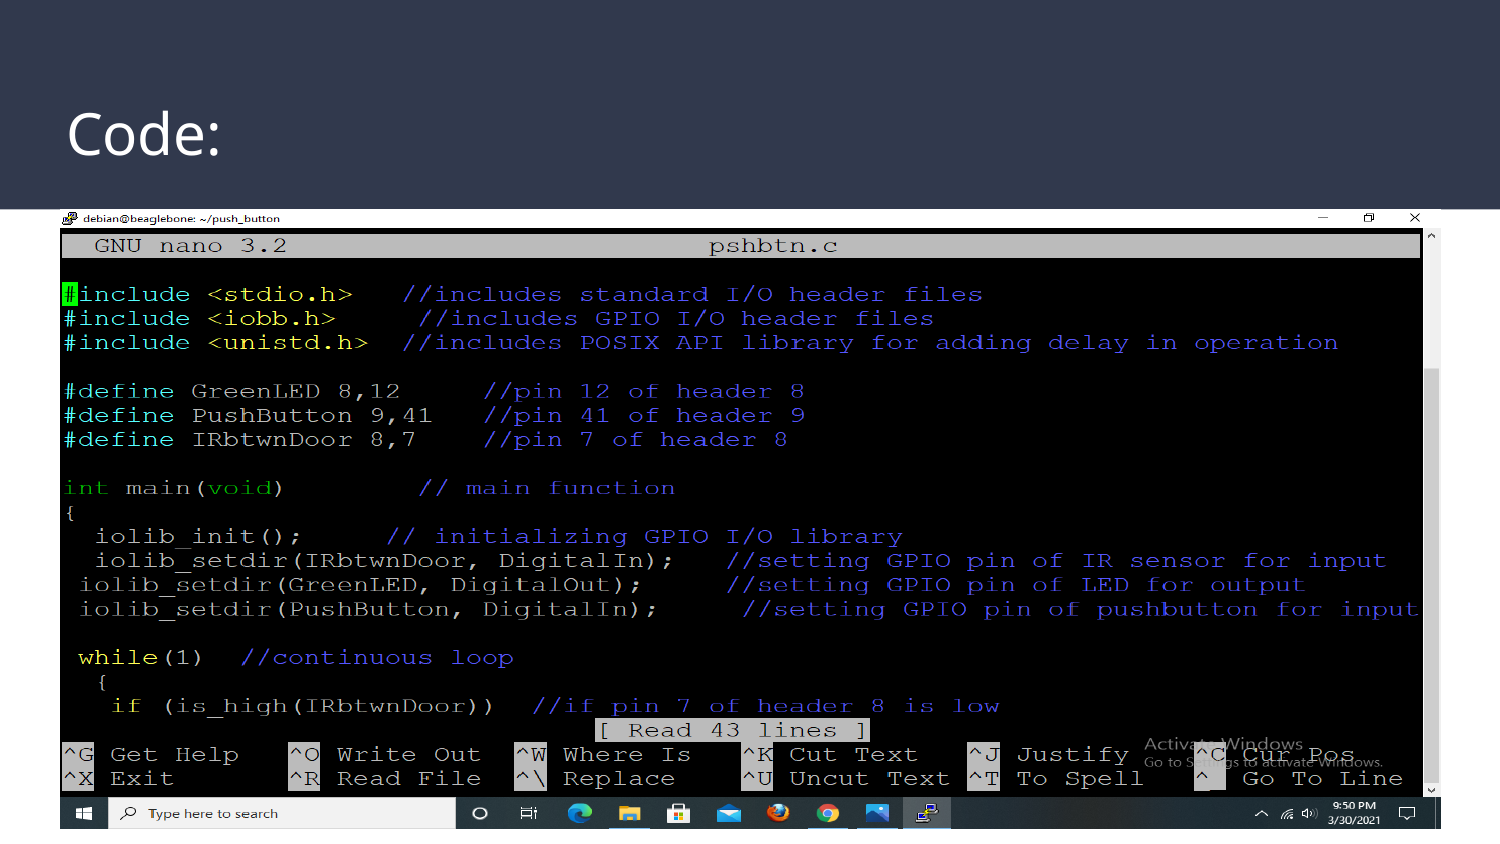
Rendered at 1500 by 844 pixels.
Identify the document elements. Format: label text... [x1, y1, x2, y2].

picture [60, 209, 1441, 830]
title Code: [51, 82, 1449, 185]
